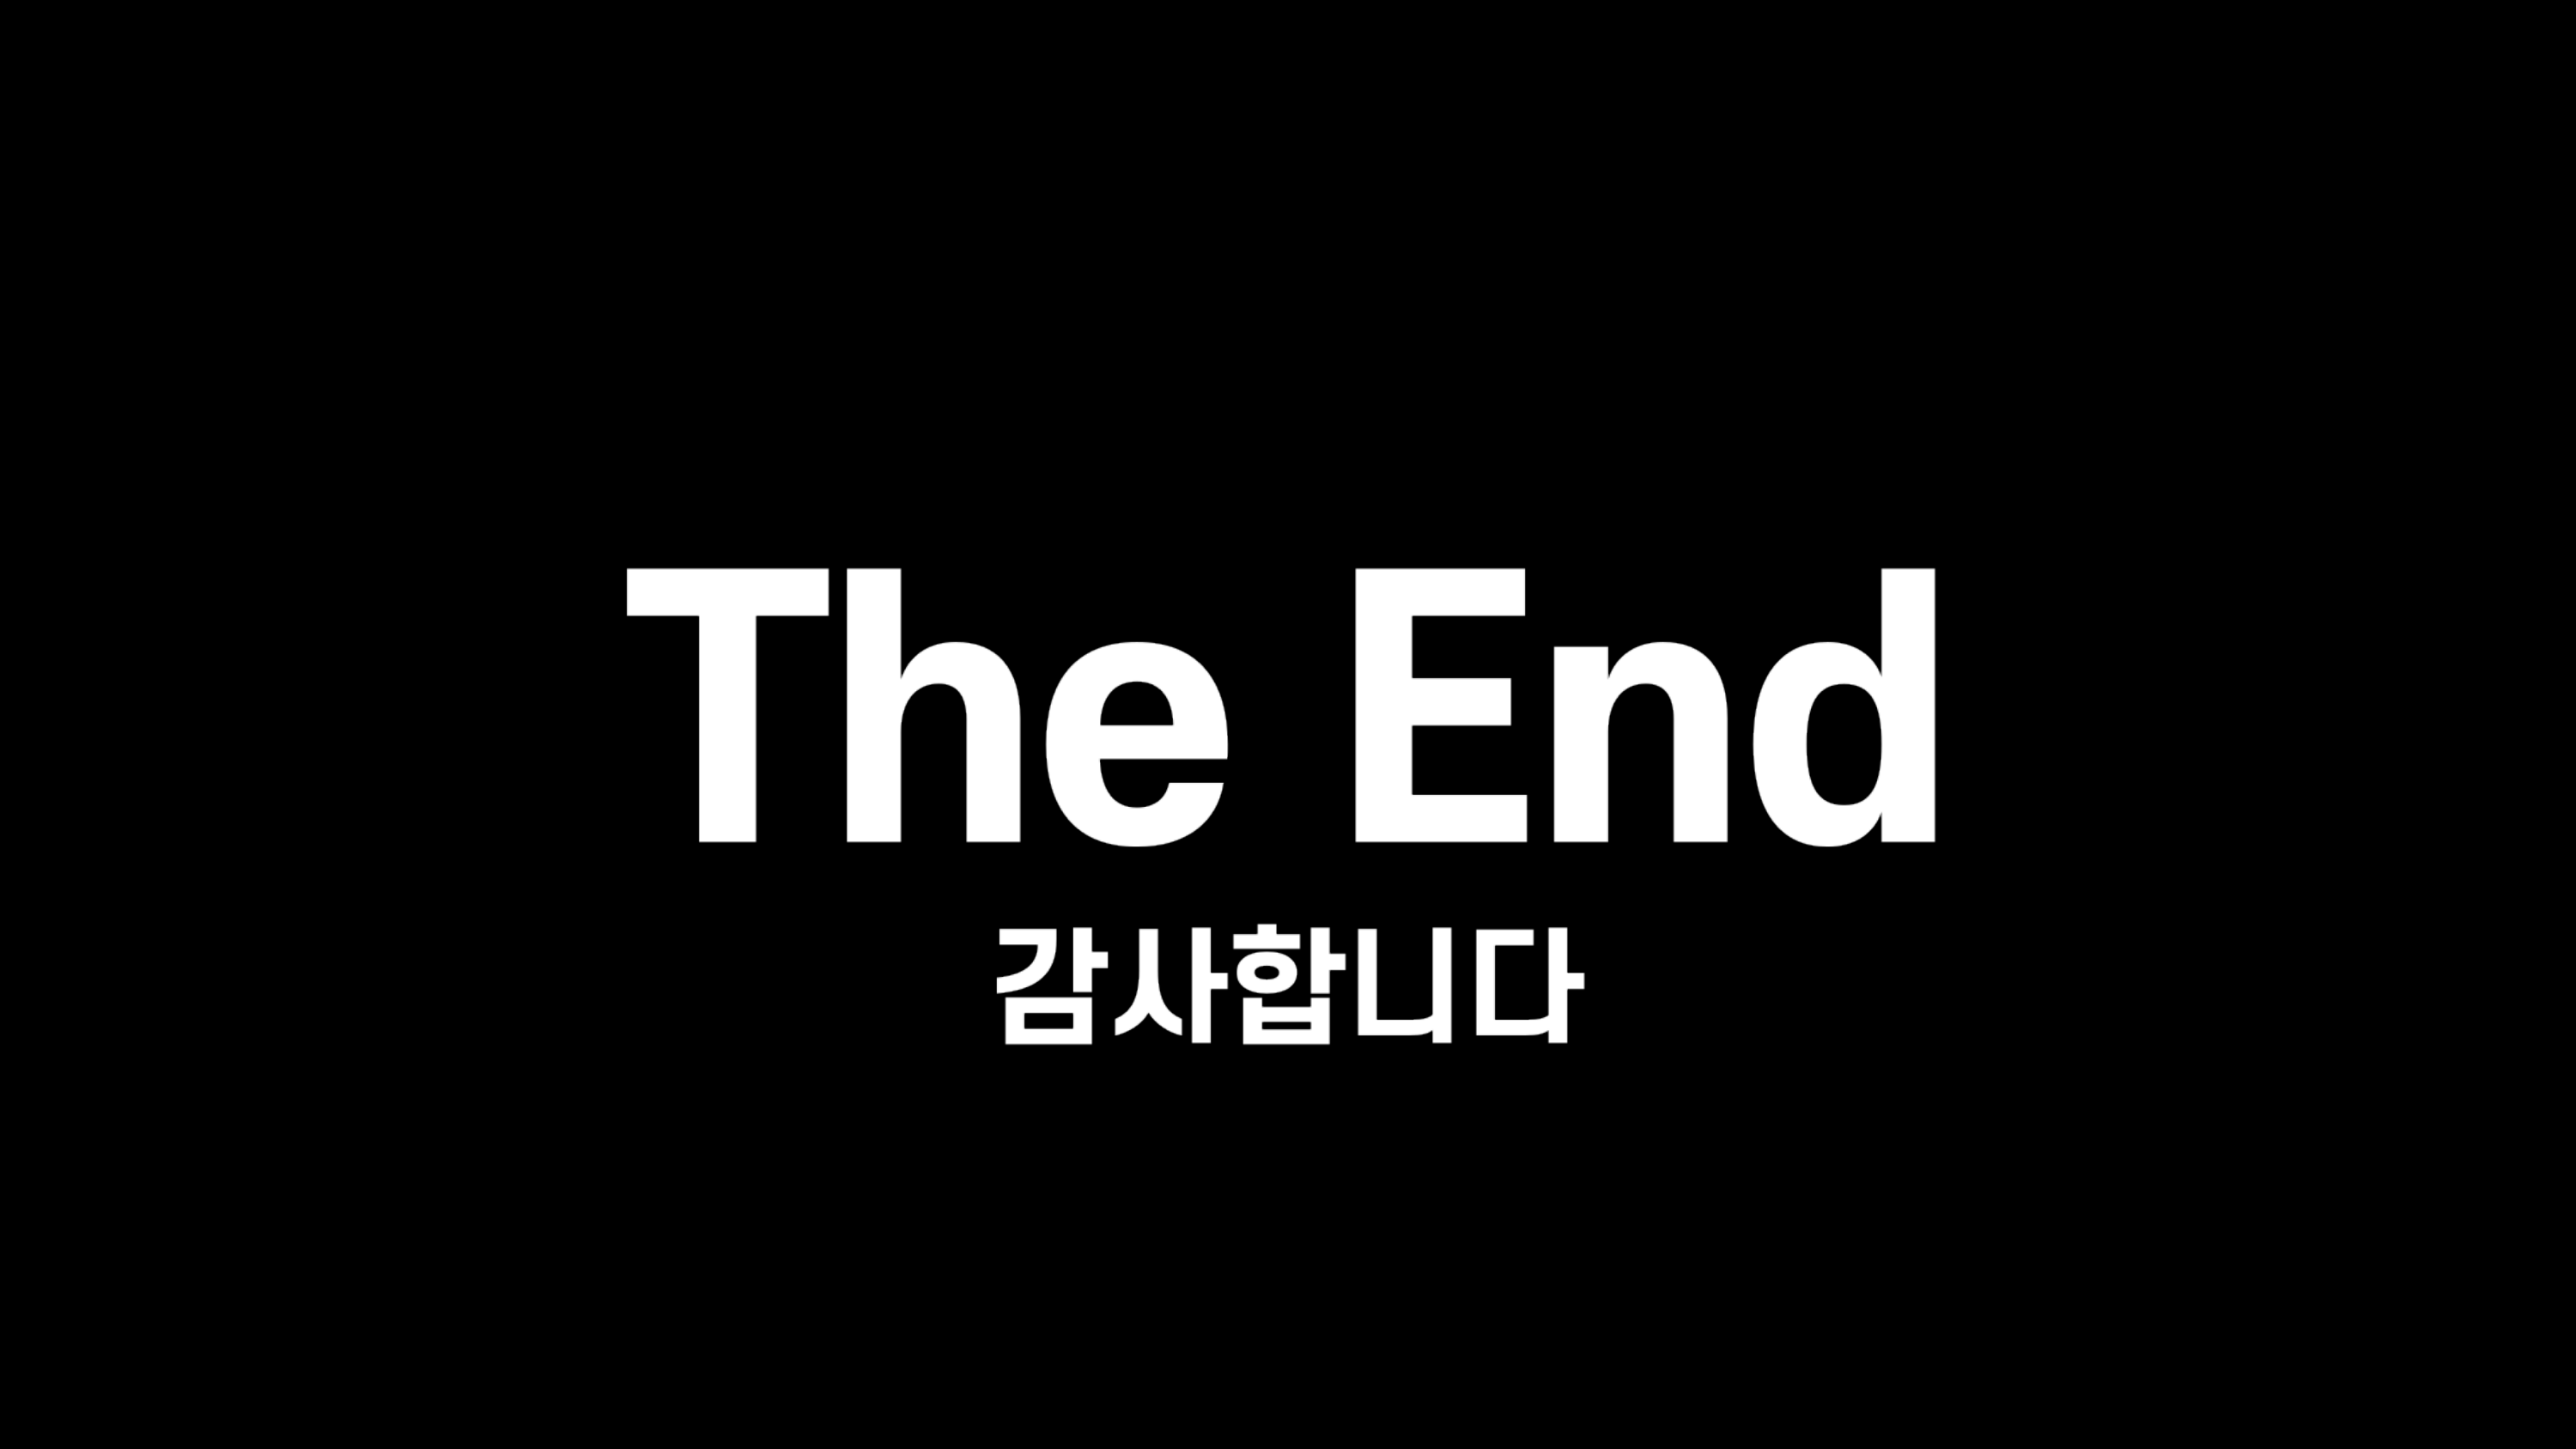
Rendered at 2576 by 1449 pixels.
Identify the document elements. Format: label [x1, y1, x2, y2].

picture [333, 409, 2092, 1103]
